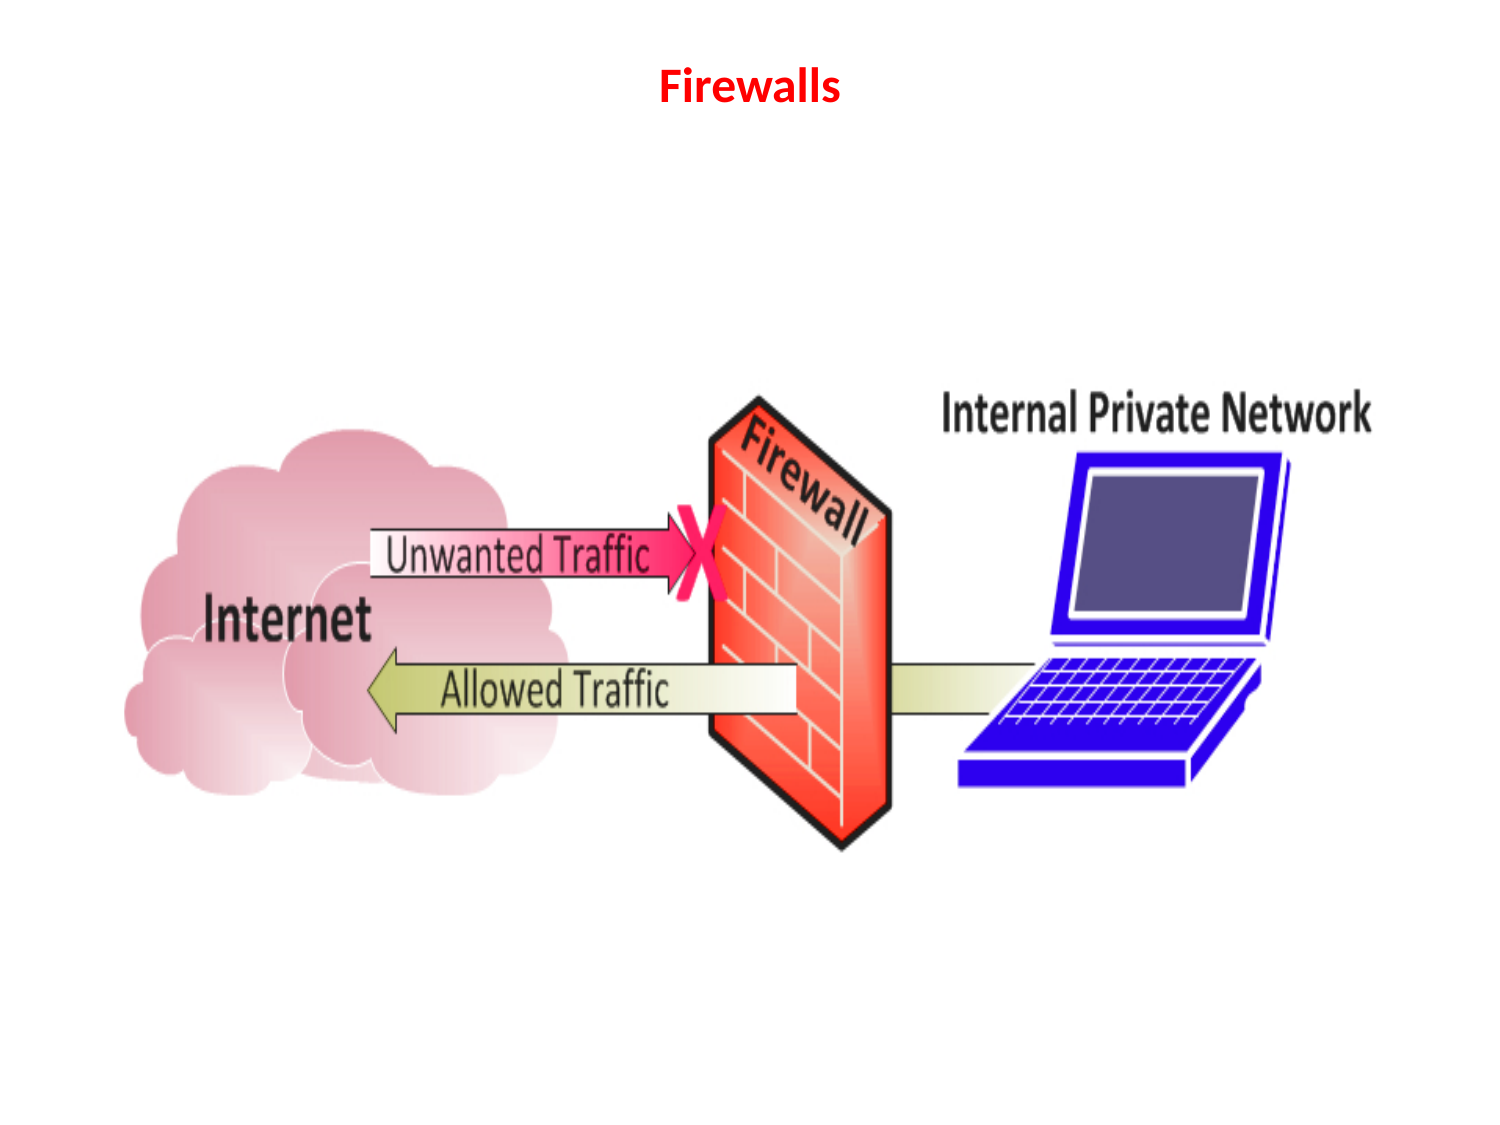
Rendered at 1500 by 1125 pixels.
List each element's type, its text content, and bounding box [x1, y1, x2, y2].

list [123, 219, 1377, 1000]
title Firewalls [75, 45, 1425, 121]
